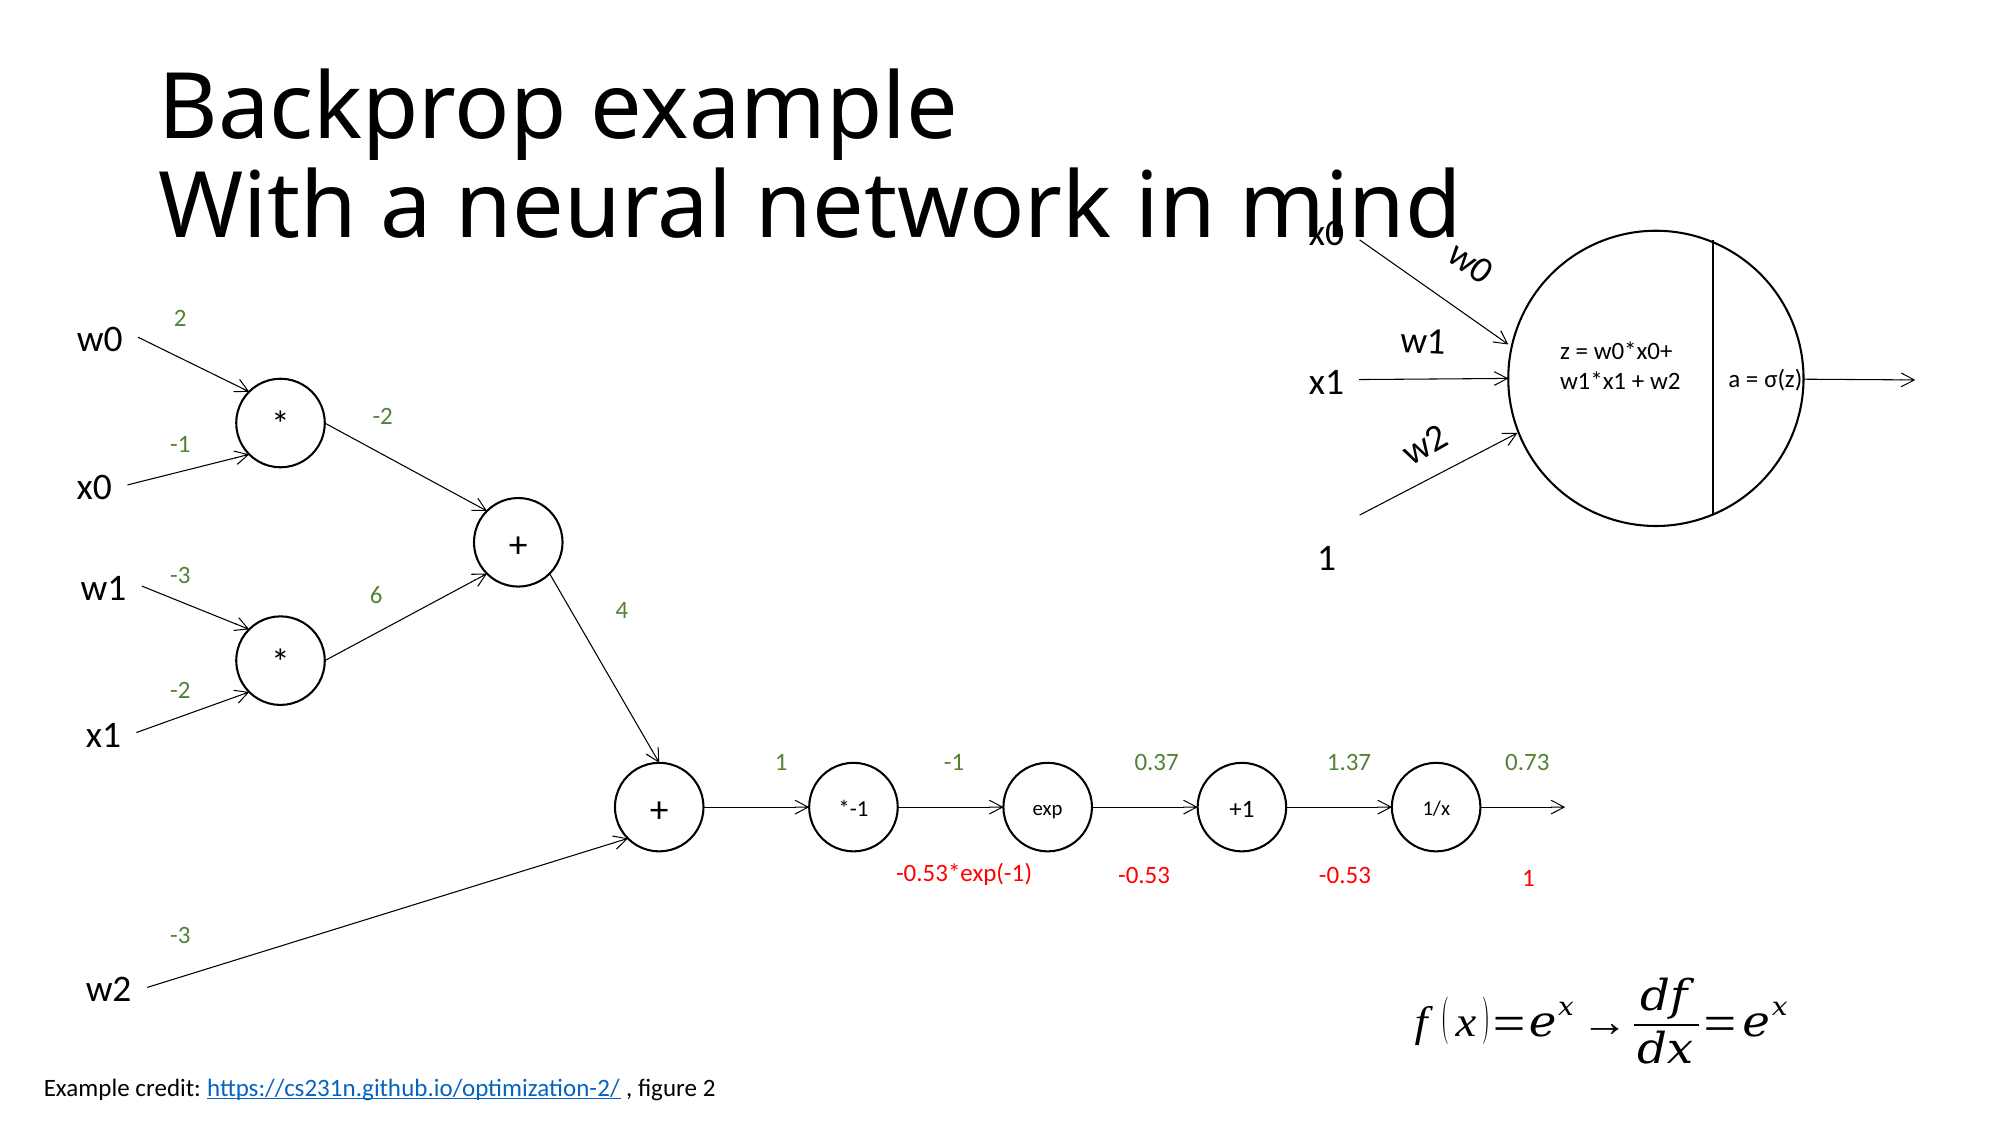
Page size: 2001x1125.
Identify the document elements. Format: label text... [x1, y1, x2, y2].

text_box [1293, 200, 1916, 587]
title Backprop example With a neural network in mind [143, 49, 1869, 268]
text_box Example credit: https://cs231n.github.io/optimization-2/ , figure 2 [28, 1063, 737, 1109]
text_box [61, 293, 1566, 1018]
